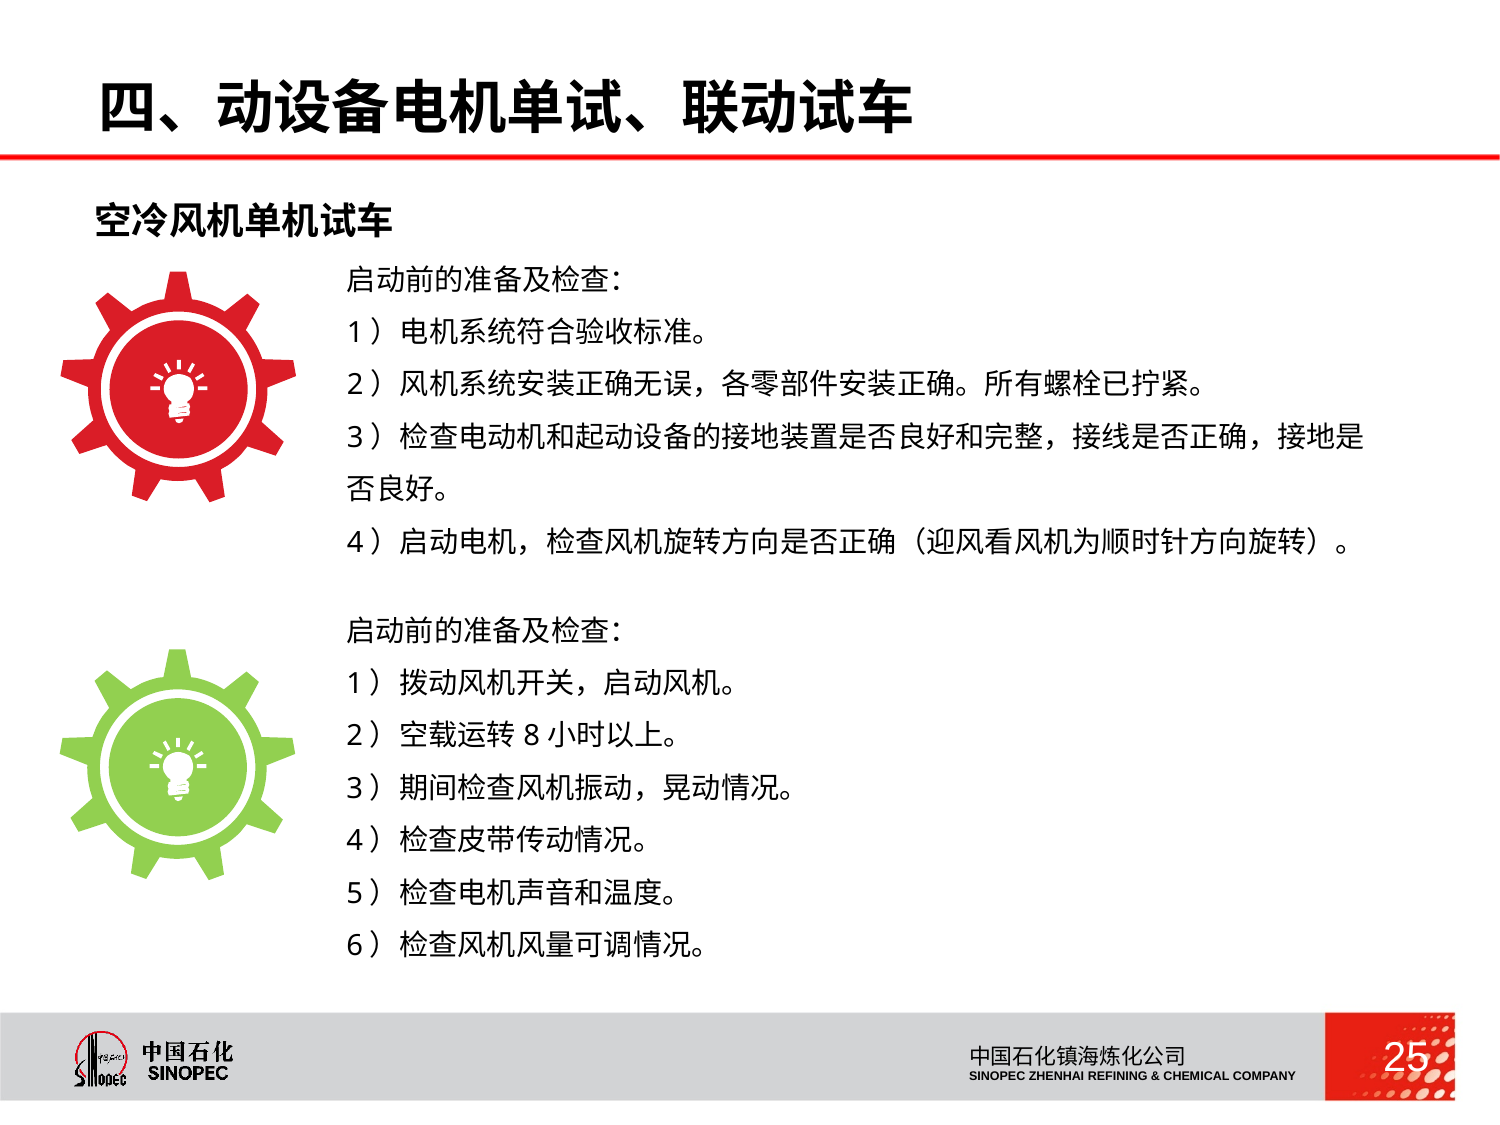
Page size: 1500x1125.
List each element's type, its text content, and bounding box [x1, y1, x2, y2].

text_box 启动前的准备及检查： 1）拨动风机开关，启动风机。 2）空载运转8小时以上。 3）期间检查风机振动，晃动情况。 4）检查皮带传动情况。 5）检查电机声音和温度。 6）检查风机风量可调情况。 [331, 586, 1407, 969]
text_box 中国石化镇海炼化公司 [954, 1034, 1317, 1060]
picture [0, 0, 1500, 1125]
slide_number 25 [1368, 1025, 1470, 1086]
text_box 空冷风机单机试车 [79, 170, 1400, 250]
text_box SINOPEC ZHENHAI REFINING & CHEMICAL COMPANY [954, 1060, 1373, 1106]
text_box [132, 359, 208, 469]
text_box 四、动设备电机单试、联动试车 [87, 64, 1046, 144]
text_box 启动前的准备及检查： 1）电机系统符合验收标准。 2）风机系统安装正确无误，各零部件安装正确。所有螺栓已拧紧。 3）检查电动机和起动设备的接地装置是否良好和完整，接线是否正确，接地是否良好。 4）启动电机，检查风机旋转方向是否正确（迎风看风机为顺时针方向旋转）。 [332, 235, 1407, 566]
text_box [58, 648, 294, 882]
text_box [58, 270, 294, 504]
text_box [131, 737, 207, 847]
